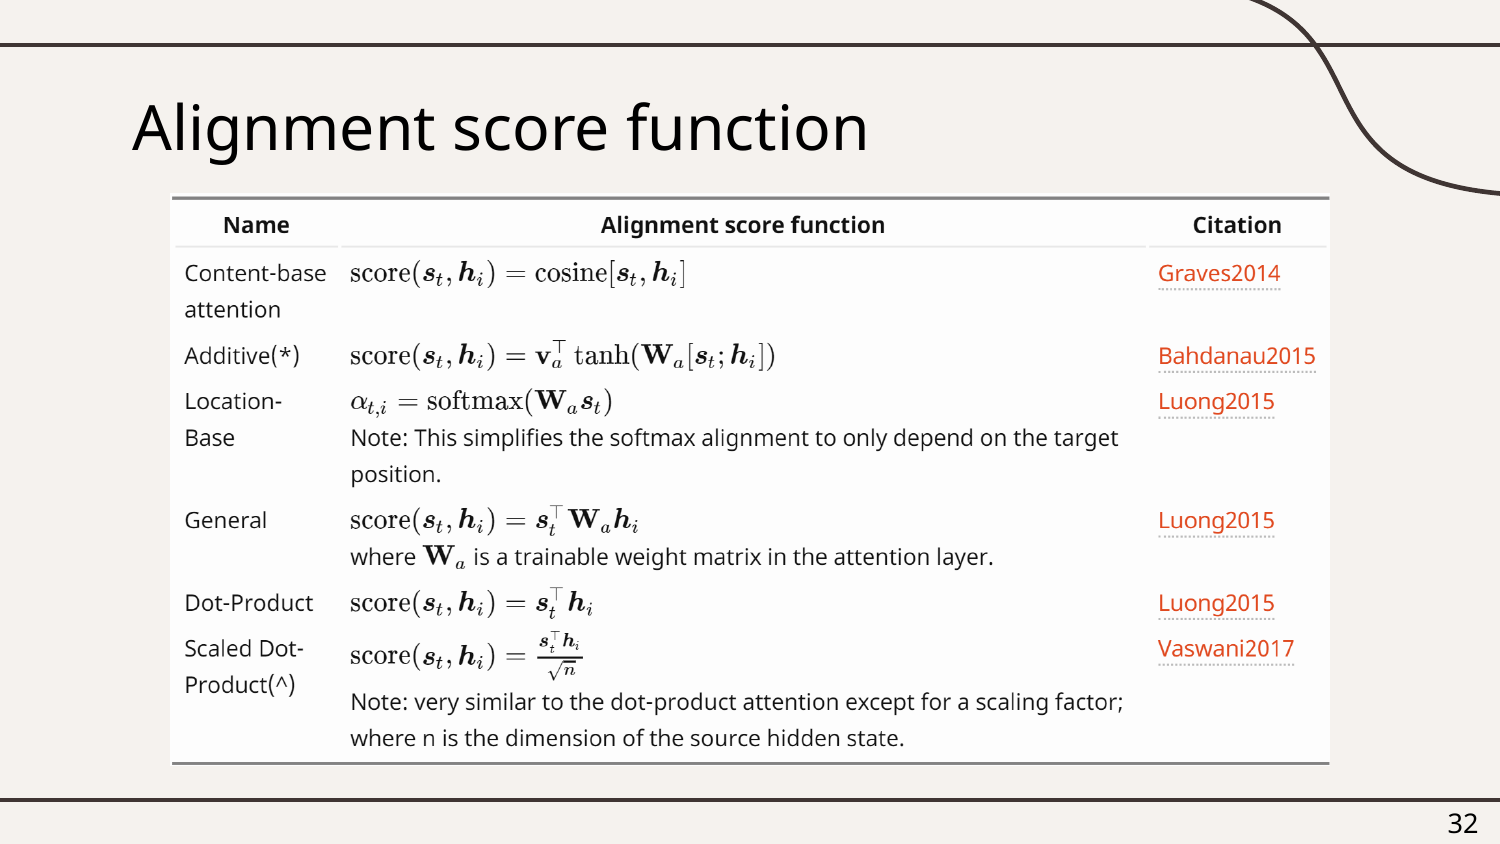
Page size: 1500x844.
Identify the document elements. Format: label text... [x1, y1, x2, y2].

title Alignment score function [116, 72, 890, 167]
slide_number 32 [1403, 791, 1494, 844]
picture [170, 192, 1330, 766]
